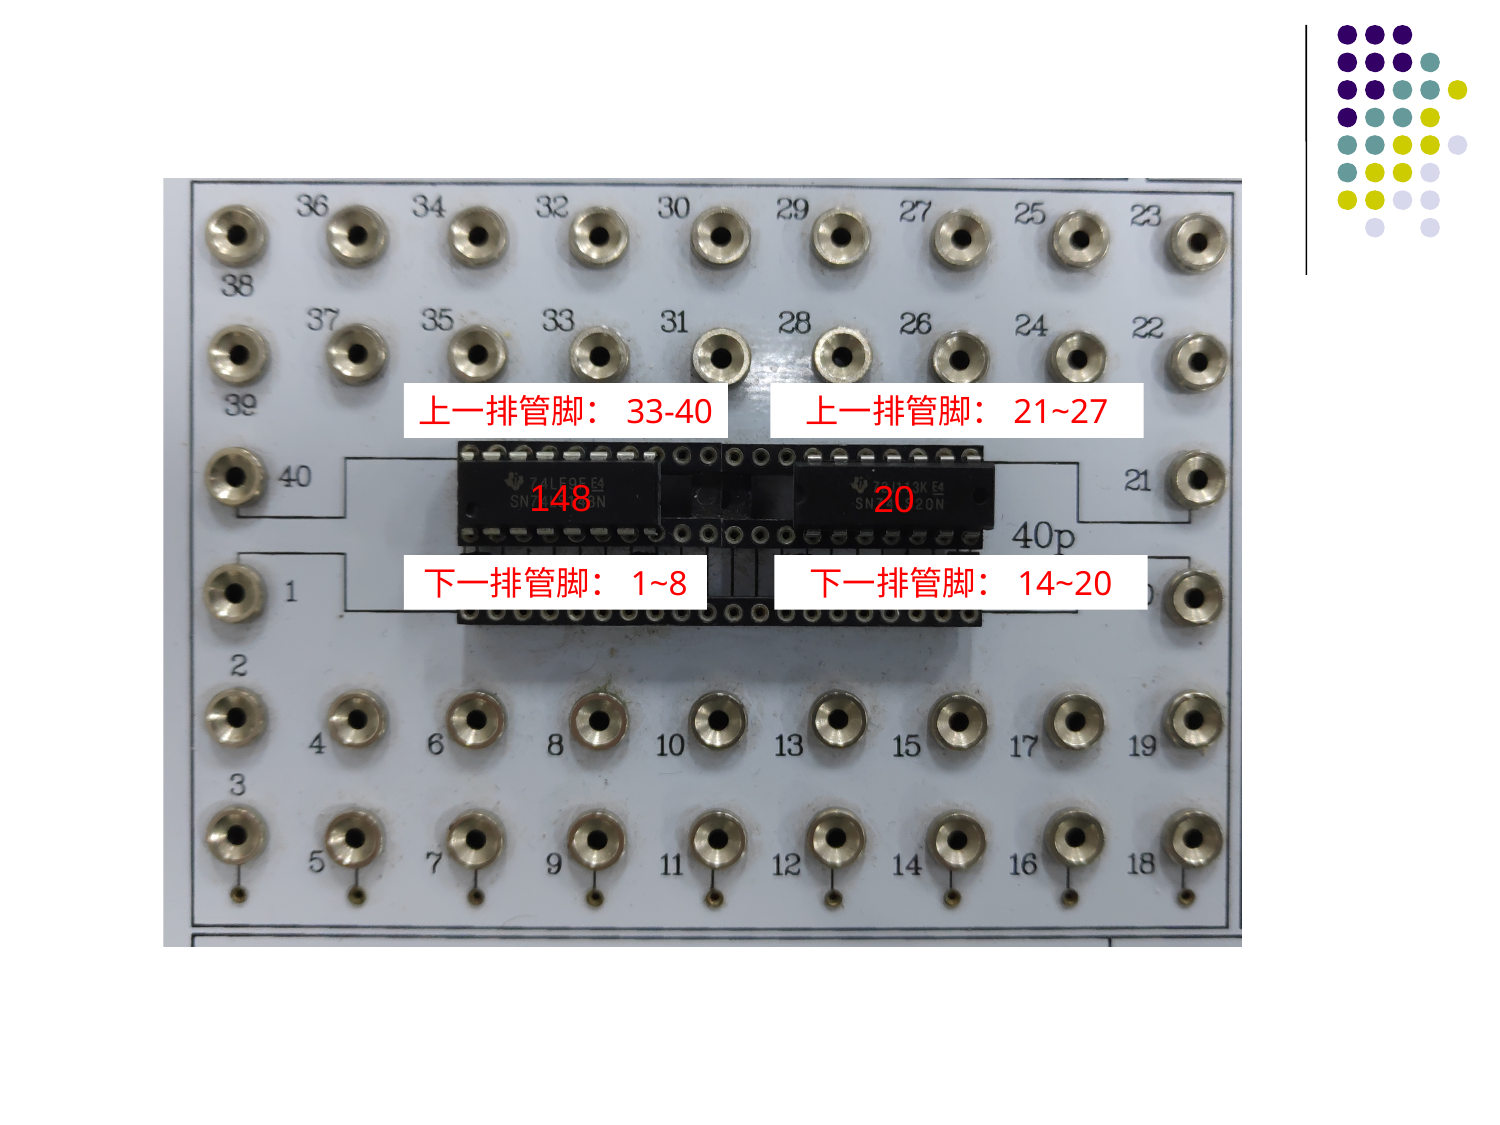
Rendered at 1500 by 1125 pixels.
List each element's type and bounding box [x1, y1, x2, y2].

picture [163, 178, 1242, 947]
